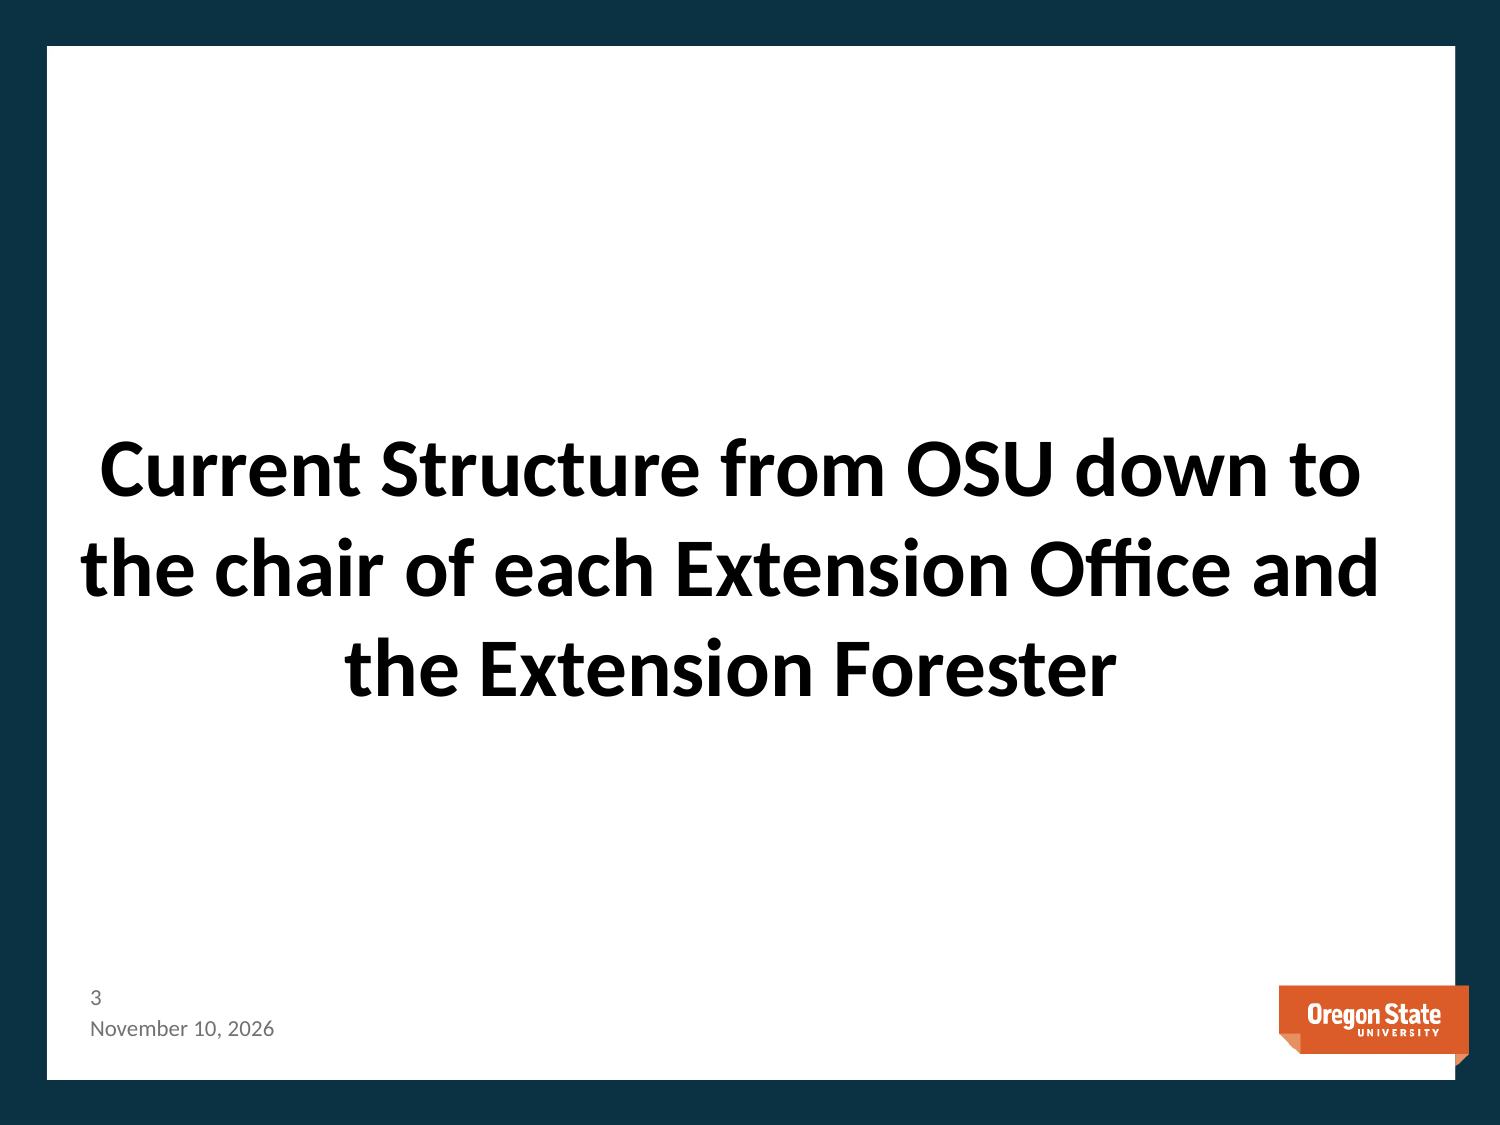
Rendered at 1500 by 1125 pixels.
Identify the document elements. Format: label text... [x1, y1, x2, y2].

slide_number 2 [75, 982, 135, 1013]
picture [0, 0, 1500, 1125]
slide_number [75, 1012, 375, 1043]
title Current Structure from OSU down to the chair of each Extension Office and the Extension Forester [56, 405, 1407, 689]
